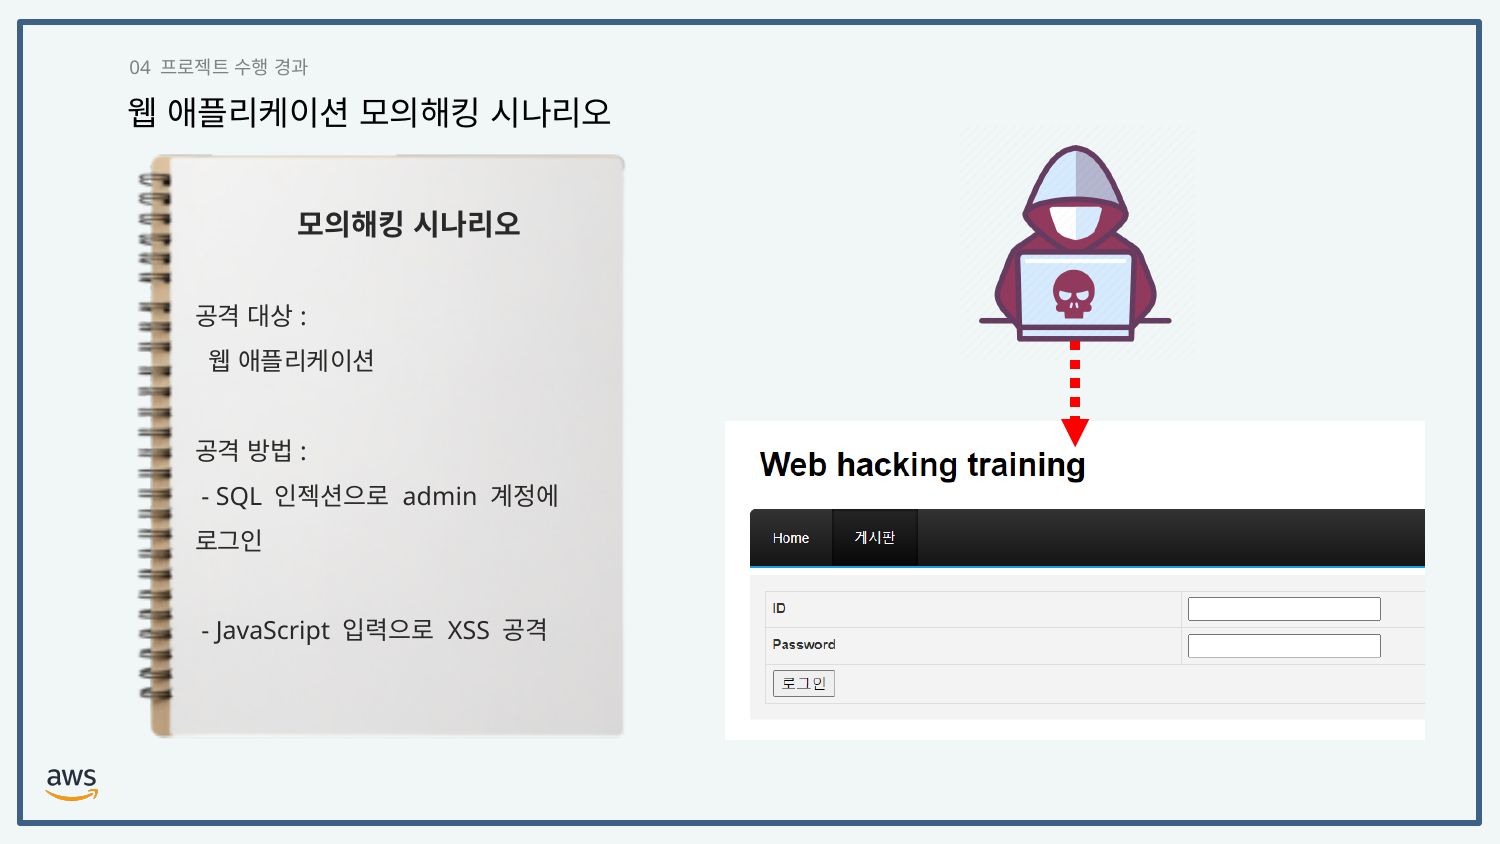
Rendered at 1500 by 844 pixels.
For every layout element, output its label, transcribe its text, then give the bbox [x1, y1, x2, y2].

text_box 04 프로젝트 수행 경과 [114, 40, 406, 68]
picture [960, 126, 1195, 361]
picture [5, 69, 1425, 829]
